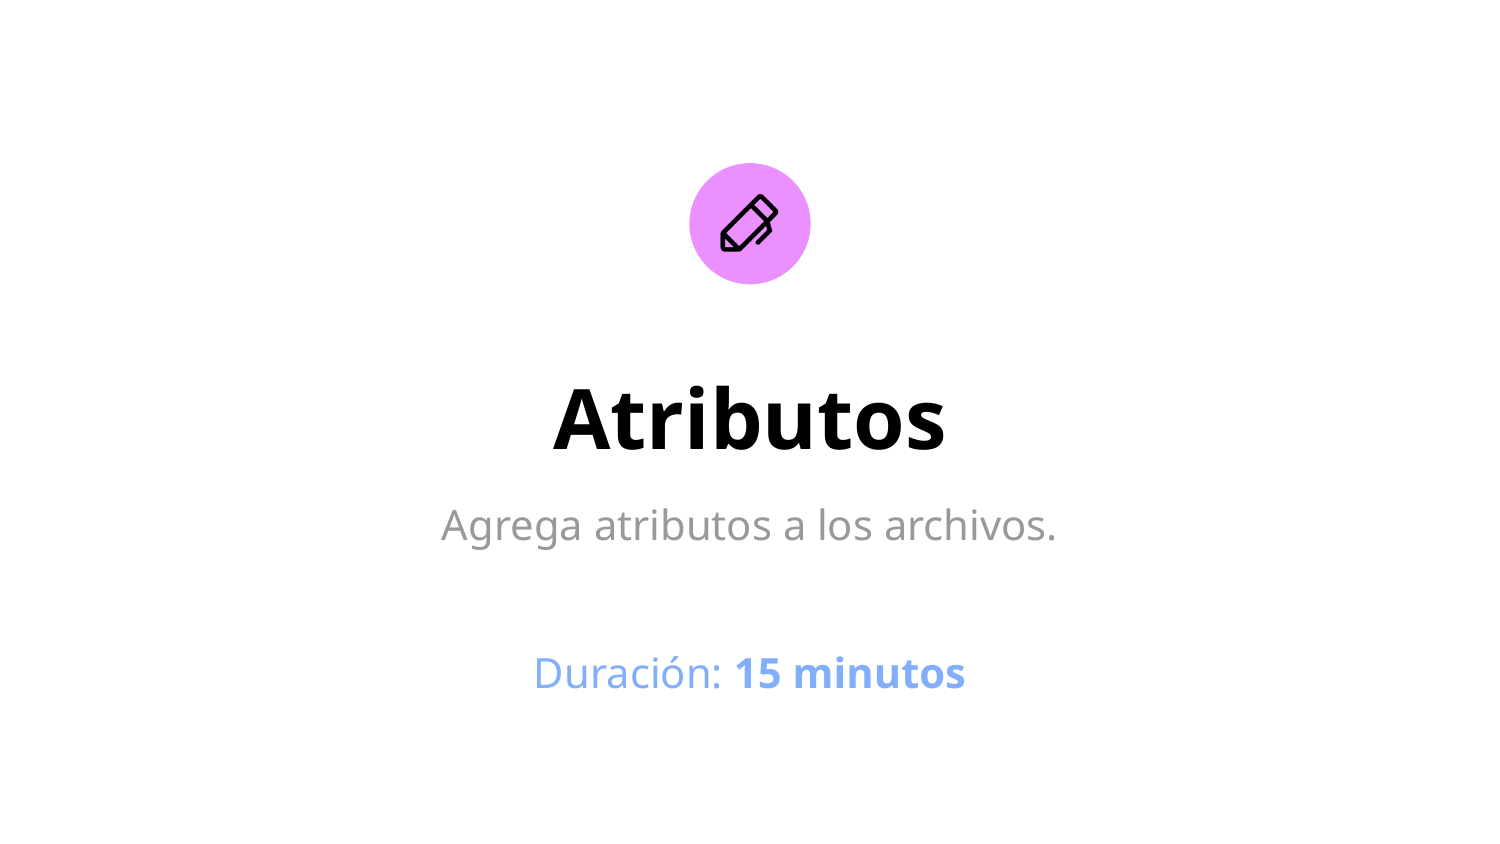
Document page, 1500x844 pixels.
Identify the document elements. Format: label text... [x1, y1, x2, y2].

text_box Agrega atributos a los archivos. [161, 483, 1339, 564]
text_box Duración: 15 minutos [161, 631, 1339, 712]
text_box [689, 162, 811, 285]
text_box Atributos [239, 362, 1261, 483]
